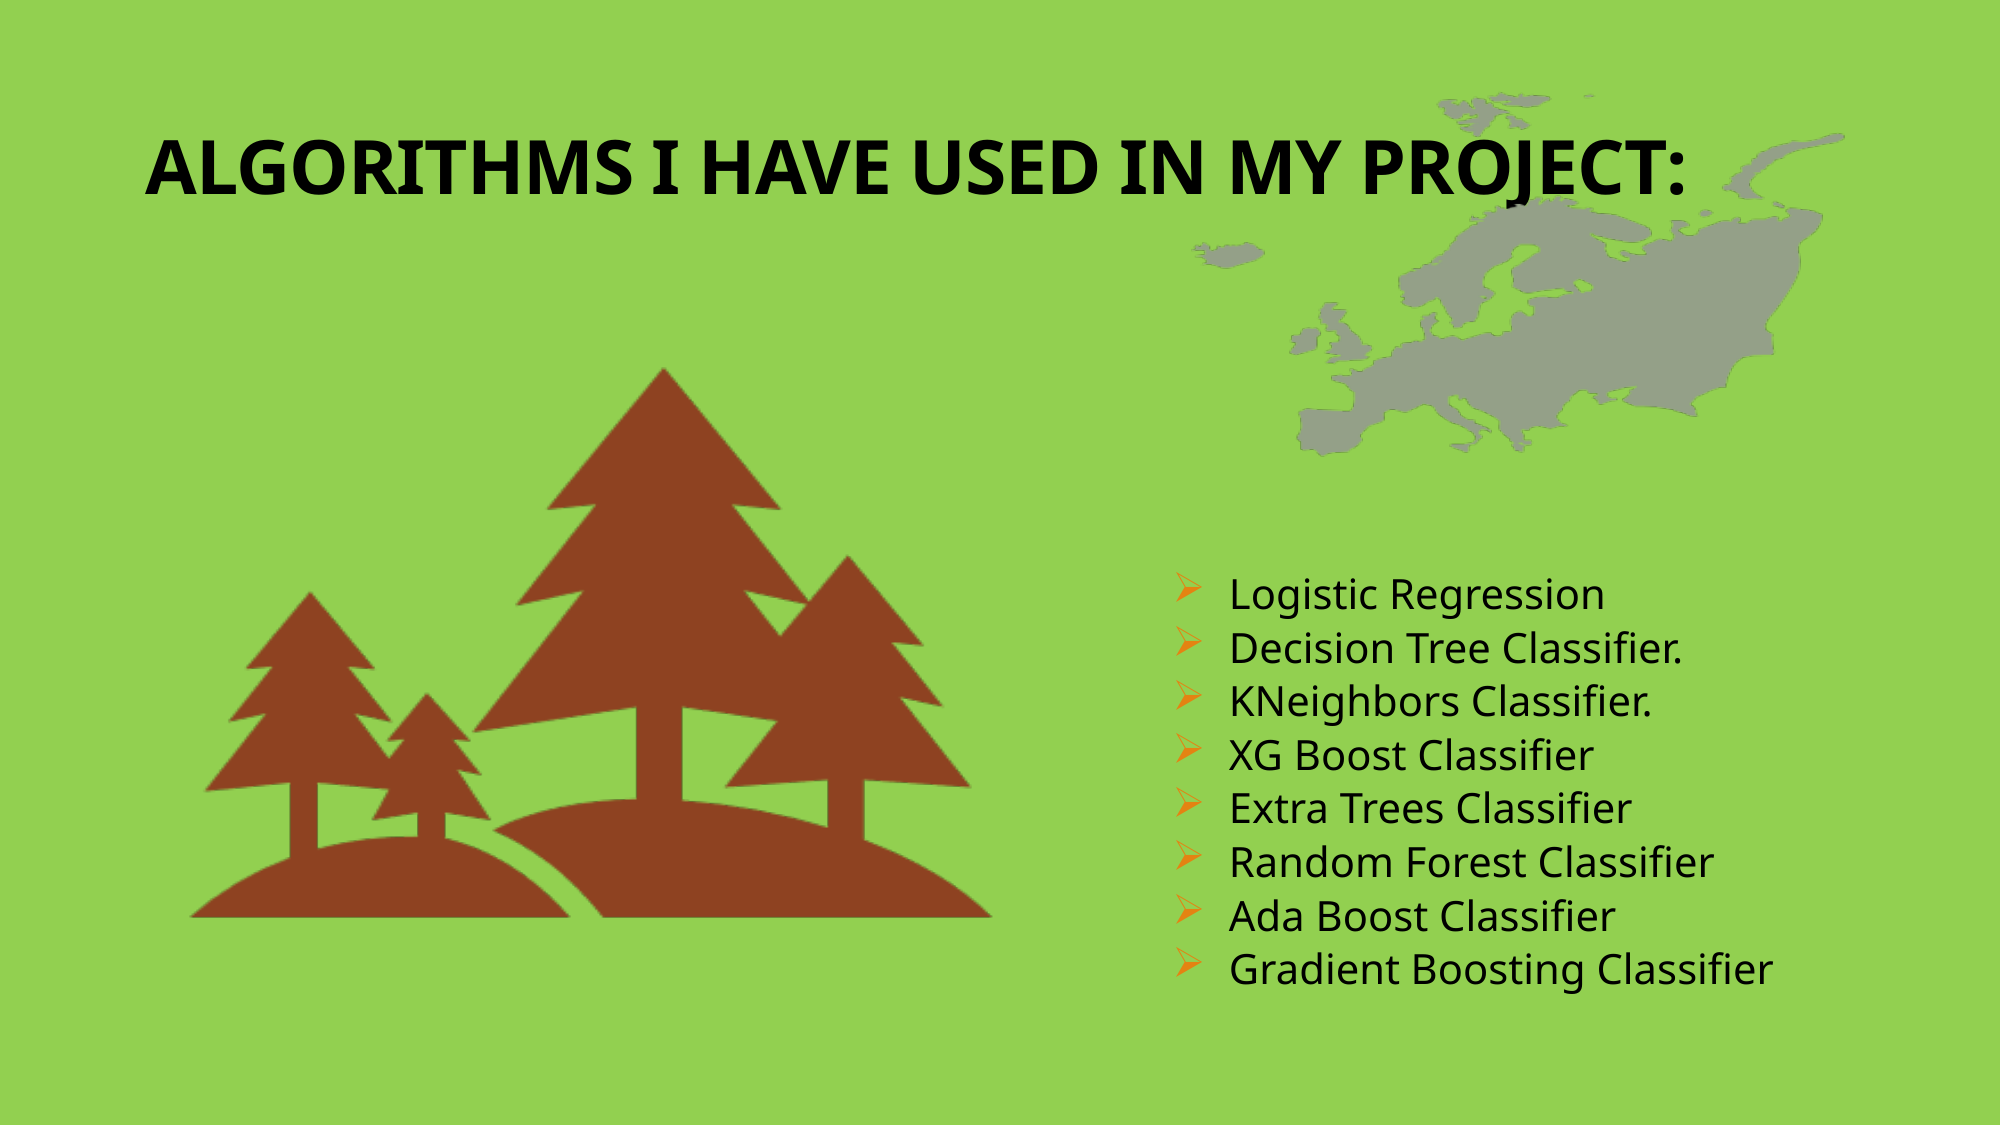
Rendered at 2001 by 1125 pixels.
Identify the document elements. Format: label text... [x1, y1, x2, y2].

title ALGORITHMS I HAVE USED IN MY PROJECT: [130, 107, 1169, 218]
list Logistic Regression Decision Tree Classifier. KNeighbors Classifier. XG Boost Classifier Extra Trees Classifier Random Forest Classifier Ada Boost Classifier Gradient Boosting Classifier [1172, 549, 1807, 1065]
picture [153, 281, 1030, 1001]
picture [1172, 15, 1870, 543]
